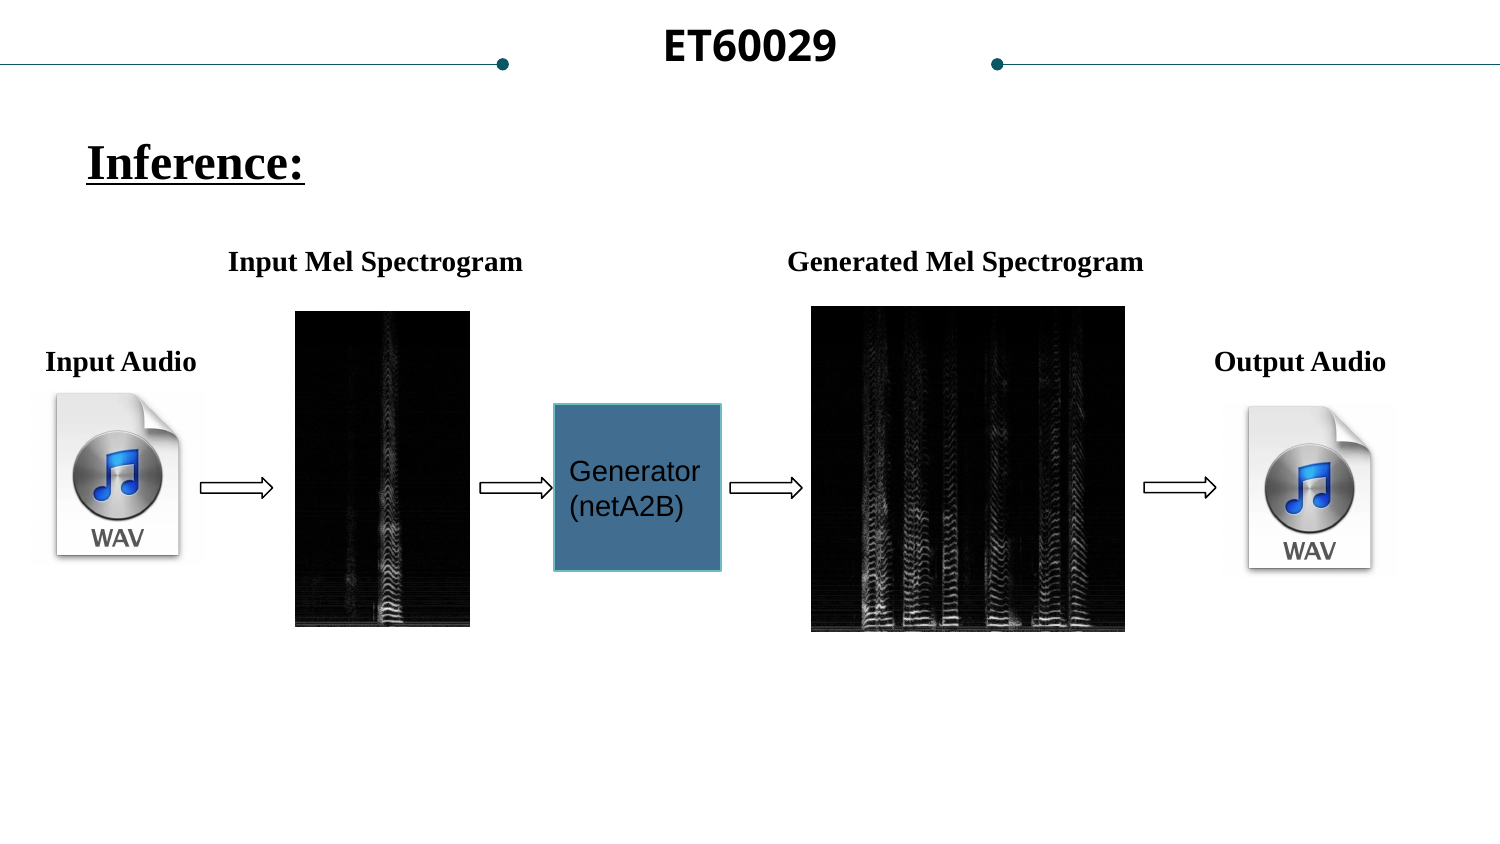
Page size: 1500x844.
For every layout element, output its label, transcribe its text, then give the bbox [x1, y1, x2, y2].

text_box Inference: [71, 114, 525, 205]
text_box ET60029 [28, 23, 1472, 124]
text_box Output Audio [1198, 327, 1421, 393]
picture [1221, 402, 1397, 578]
text_box Generated Mel Spectrogram [772, 227, 1165, 293]
picture [295, 311, 470, 628]
text_box Input Audio [30, 327, 252, 393]
text_box [1144, 477, 1216, 498]
text_box [730, 477, 803, 499]
text_box [210, 477, 273, 499]
picture [811, 306, 1126, 633]
text_box Generator (netA2B) [554, 404, 721, 571]
picture [29, 390, 205, 566]
text_box [480, 477, 553, 499]
text_box Input Mel Spectrogram [213, 227, 553, 293]
